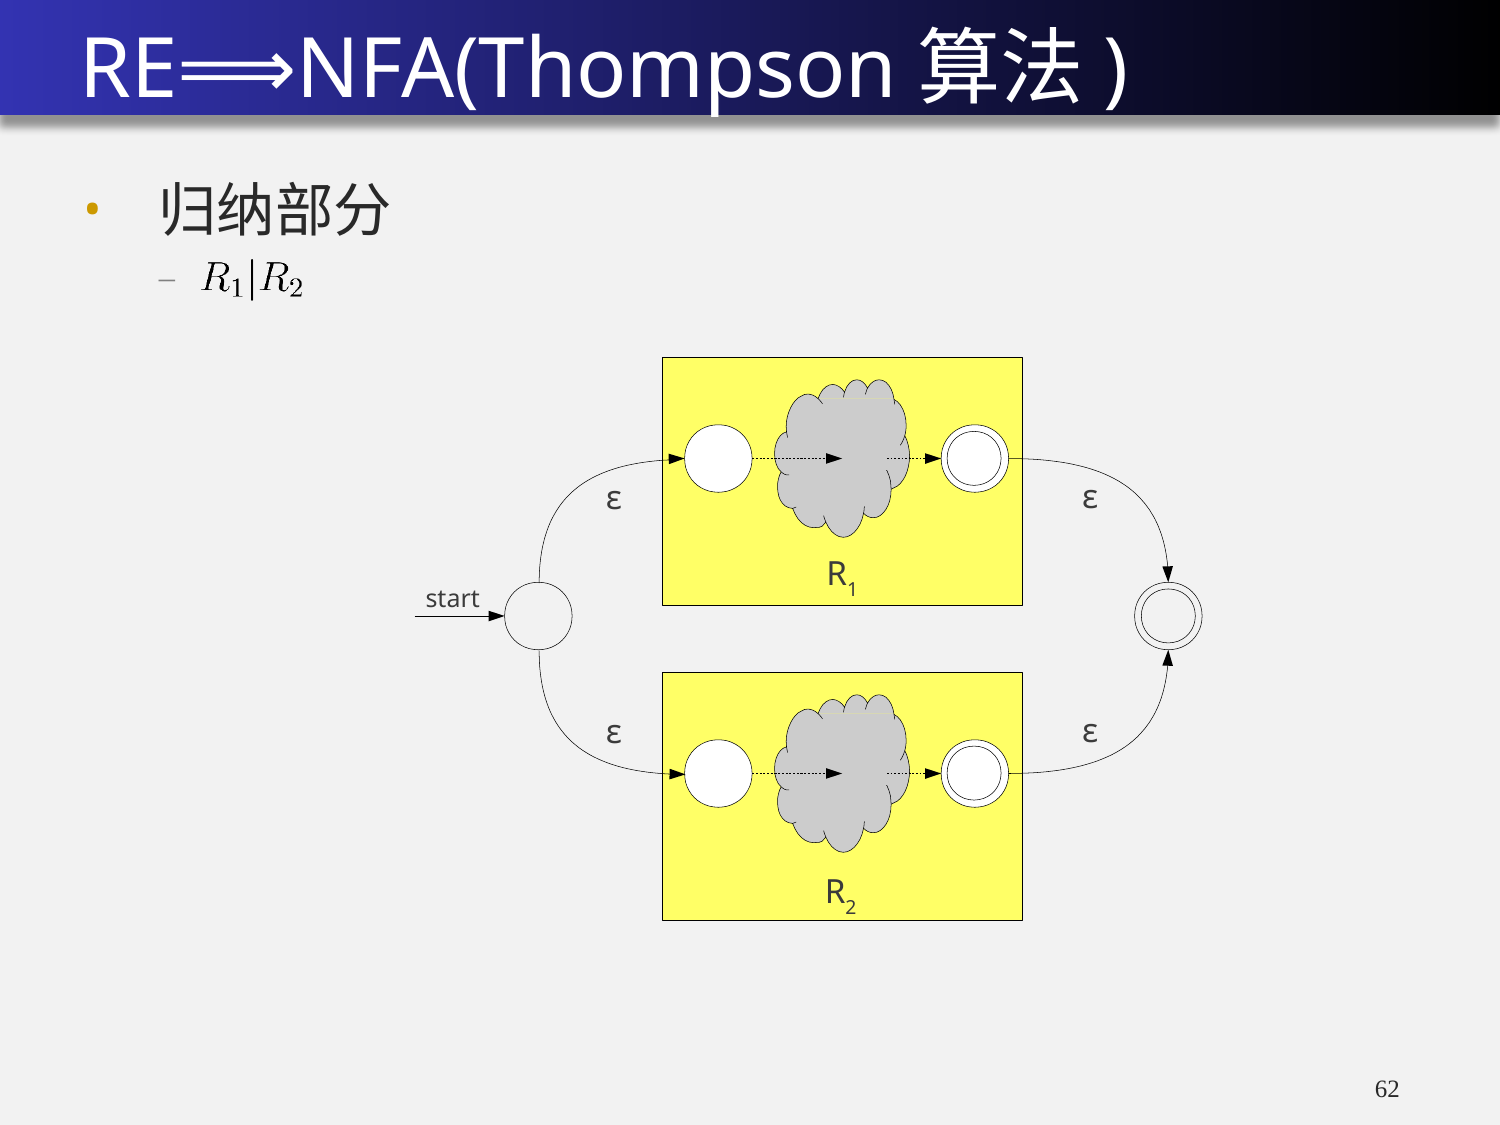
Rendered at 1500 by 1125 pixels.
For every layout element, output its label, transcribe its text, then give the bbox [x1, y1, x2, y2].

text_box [661, 357, 1023, 920]
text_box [83, 155, 395, 302]
title RE⟹NFA(Thompson算法) [77, 12, 1204, 203]
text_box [412, 580, 505, 622]
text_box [1008, 458, 1203, 774]
slide_number 62 [1368, 1077, 1482, 1125]
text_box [538, 453, 686, 780]
text_box [506, 582, 533, 650]
